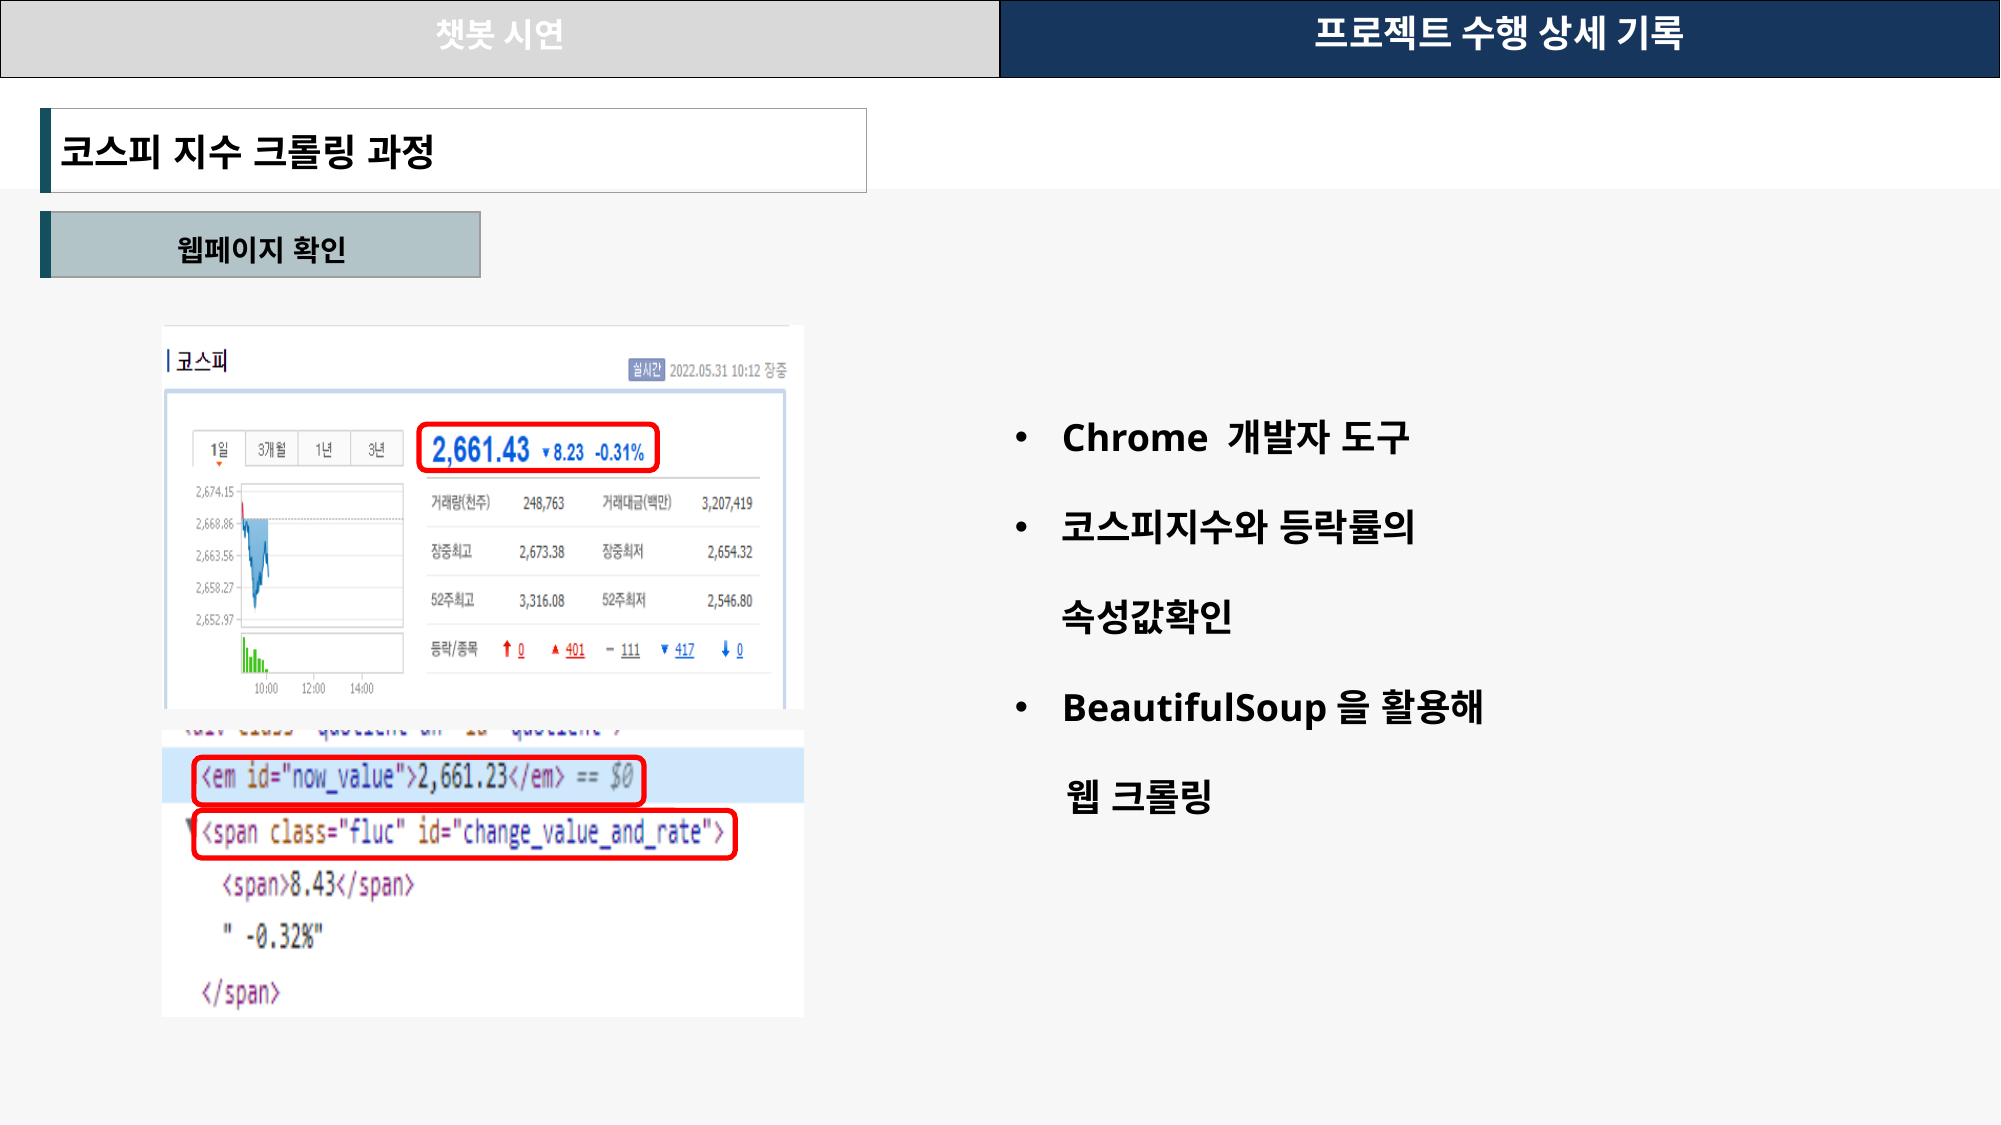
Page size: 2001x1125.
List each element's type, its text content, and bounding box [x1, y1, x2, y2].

table_header 코스피 지수 크롤링 과정 [51, 109, 866, 192]
table_header 챗봇 시연 [1, 1, 999, 77]
text_box Chrome 개발자 도구 코스피지수와 등락률의 속성값확인 BeautifulSoup을 활용해 웹 크롤링 [999, 361, 1600, 827]
picture [162, 325, 804, 709]
table_header 웹페이지 확인 [51, 213, 479, 276]
picture [162, 730, 804, 1017]
text_box [0, 188, 2000, 1125]
table_header 프로젝트 수행 상세 기록 [1001, 1, 1999, 77]
